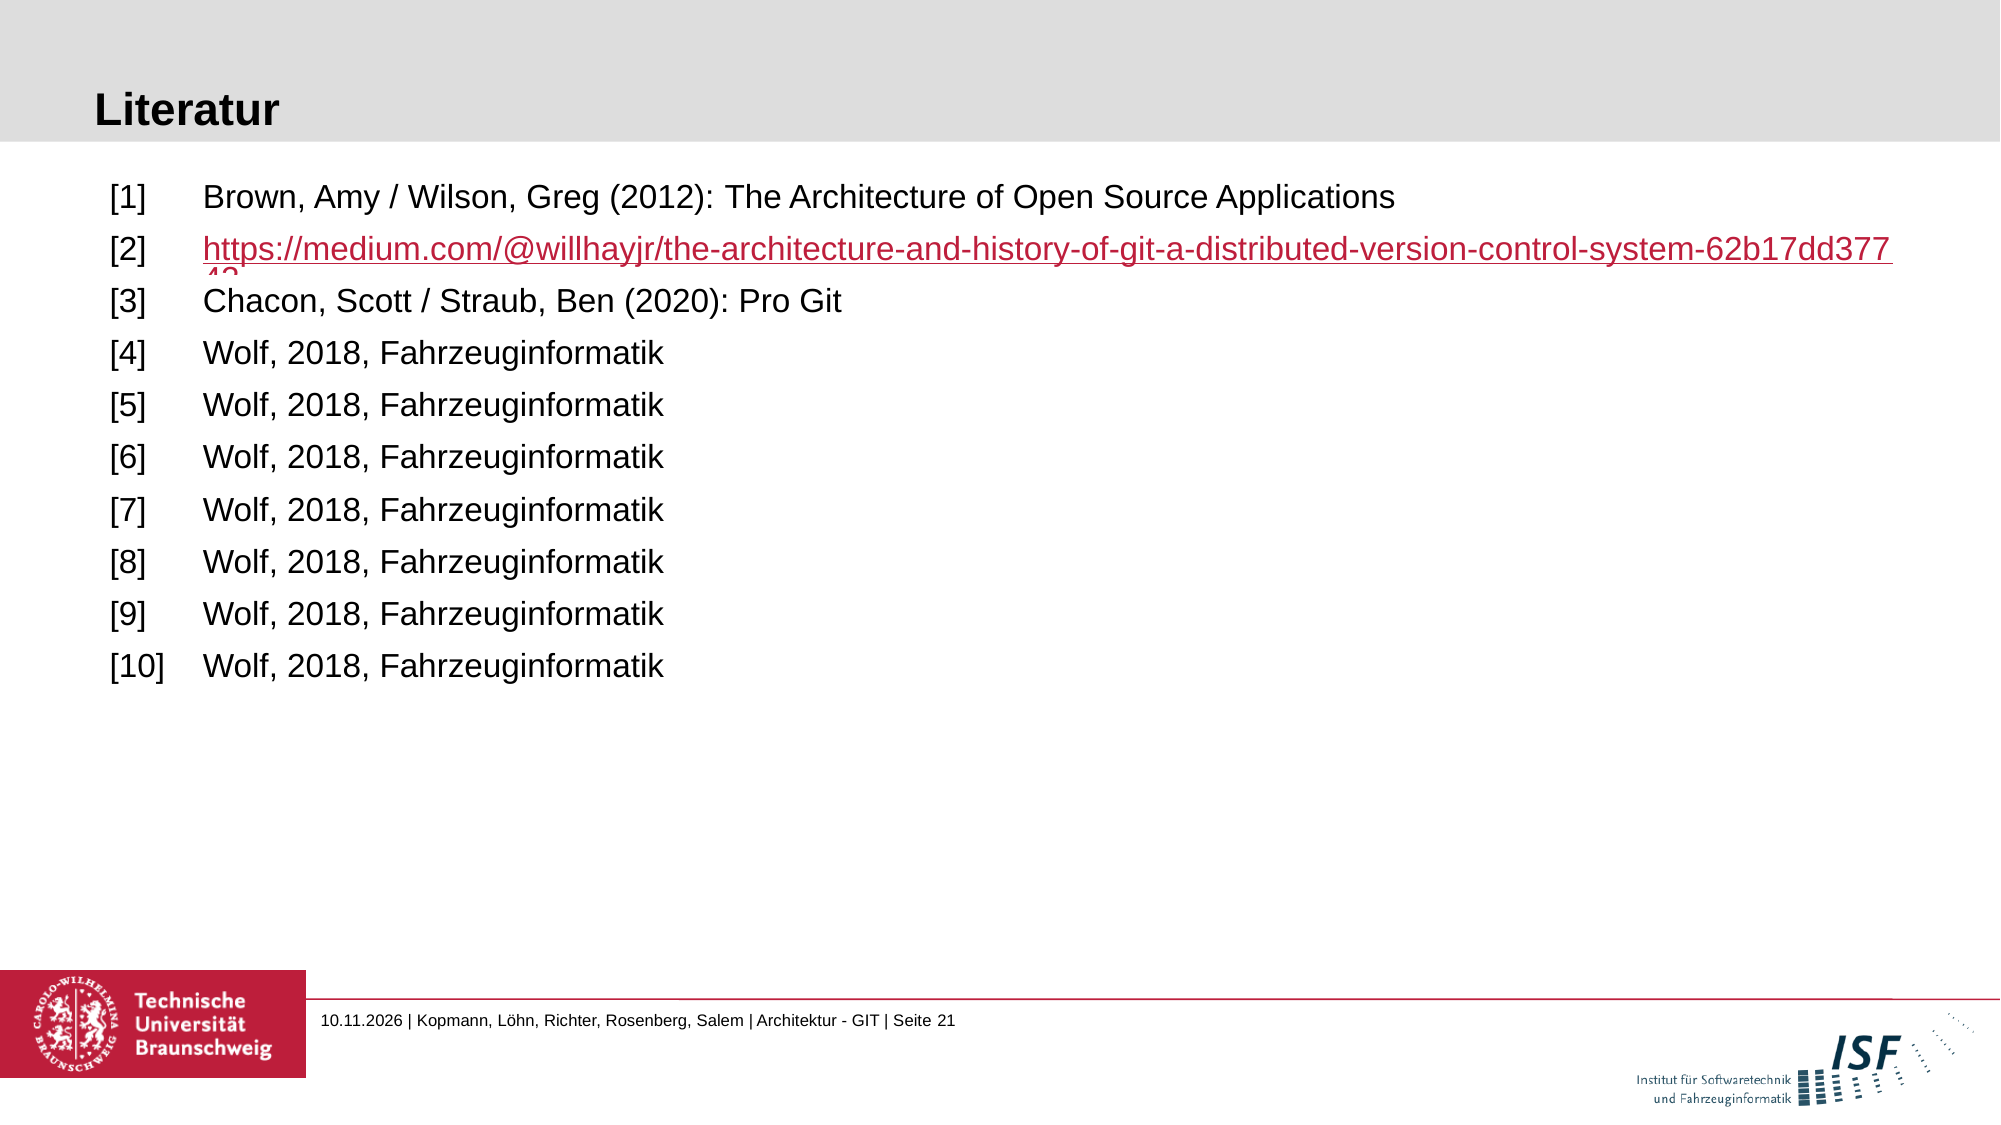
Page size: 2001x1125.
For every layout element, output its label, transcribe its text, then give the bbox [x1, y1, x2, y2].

table_header [1] [95, 171, 188, 223]
table_cell Wolf, 2018, Fahrzeuginformatik [188, 327, 1926, 379]
table_cell [6] [95, 432, 188, 484]
table_cell Wolf, 2018, Fahrzeuginformatik [188, 379, 1926, 432]
title Literatur [94, 18, 1927, 135]
table_cell Wolf, 2018, Fahrzeuginformatik [188, 484, 1926, 536]
table_cell https://medium.com/@willhayjr/the-architecture-and-history-of-git-a-distributed-version-control-system-62b17dd37742 [188, 223, 1926, 275]
table_cell [8] [95, 536, 188, 588]
table_header Brown, Amy / Wilson, Greg (2012): The Architecture of Open Source Applications [188, 171, 1926, 223]
table_cell Wolf, 2018, Fahrzeuginformatik [188, 432, 1926, 484]
table_cell [9] [95, 588, 188, 640]
table_cell [2] [95, 223, 188, 275]
table_cell [3] [95, 275, 188, 327]
table_cell Wolf, 2018, Fahrzeuginformatik [188, 640, 1926, 692]
picture [0, 970, 306, 1078]
table_cell [7] [95, 484, 188, 536]
picture [1634, 1012, 1974, 1107]
table_cell Wolf, 2018, Fahrzeuginformatik [188, 588, 1926, 640]
table_cell Chacon, Scott / Straub, Ben (2020): Pro Git [188, 275, 1926, 327]
table_cell Wolf, 2018, Fahrzeuginformatik [188, 536, 1926, 588]
table_cell [4] [95, 327, 188, 379]
table_cell [10] [95, 640, 188, 692]
table_cell [5] [95, 379, 188, 432]
